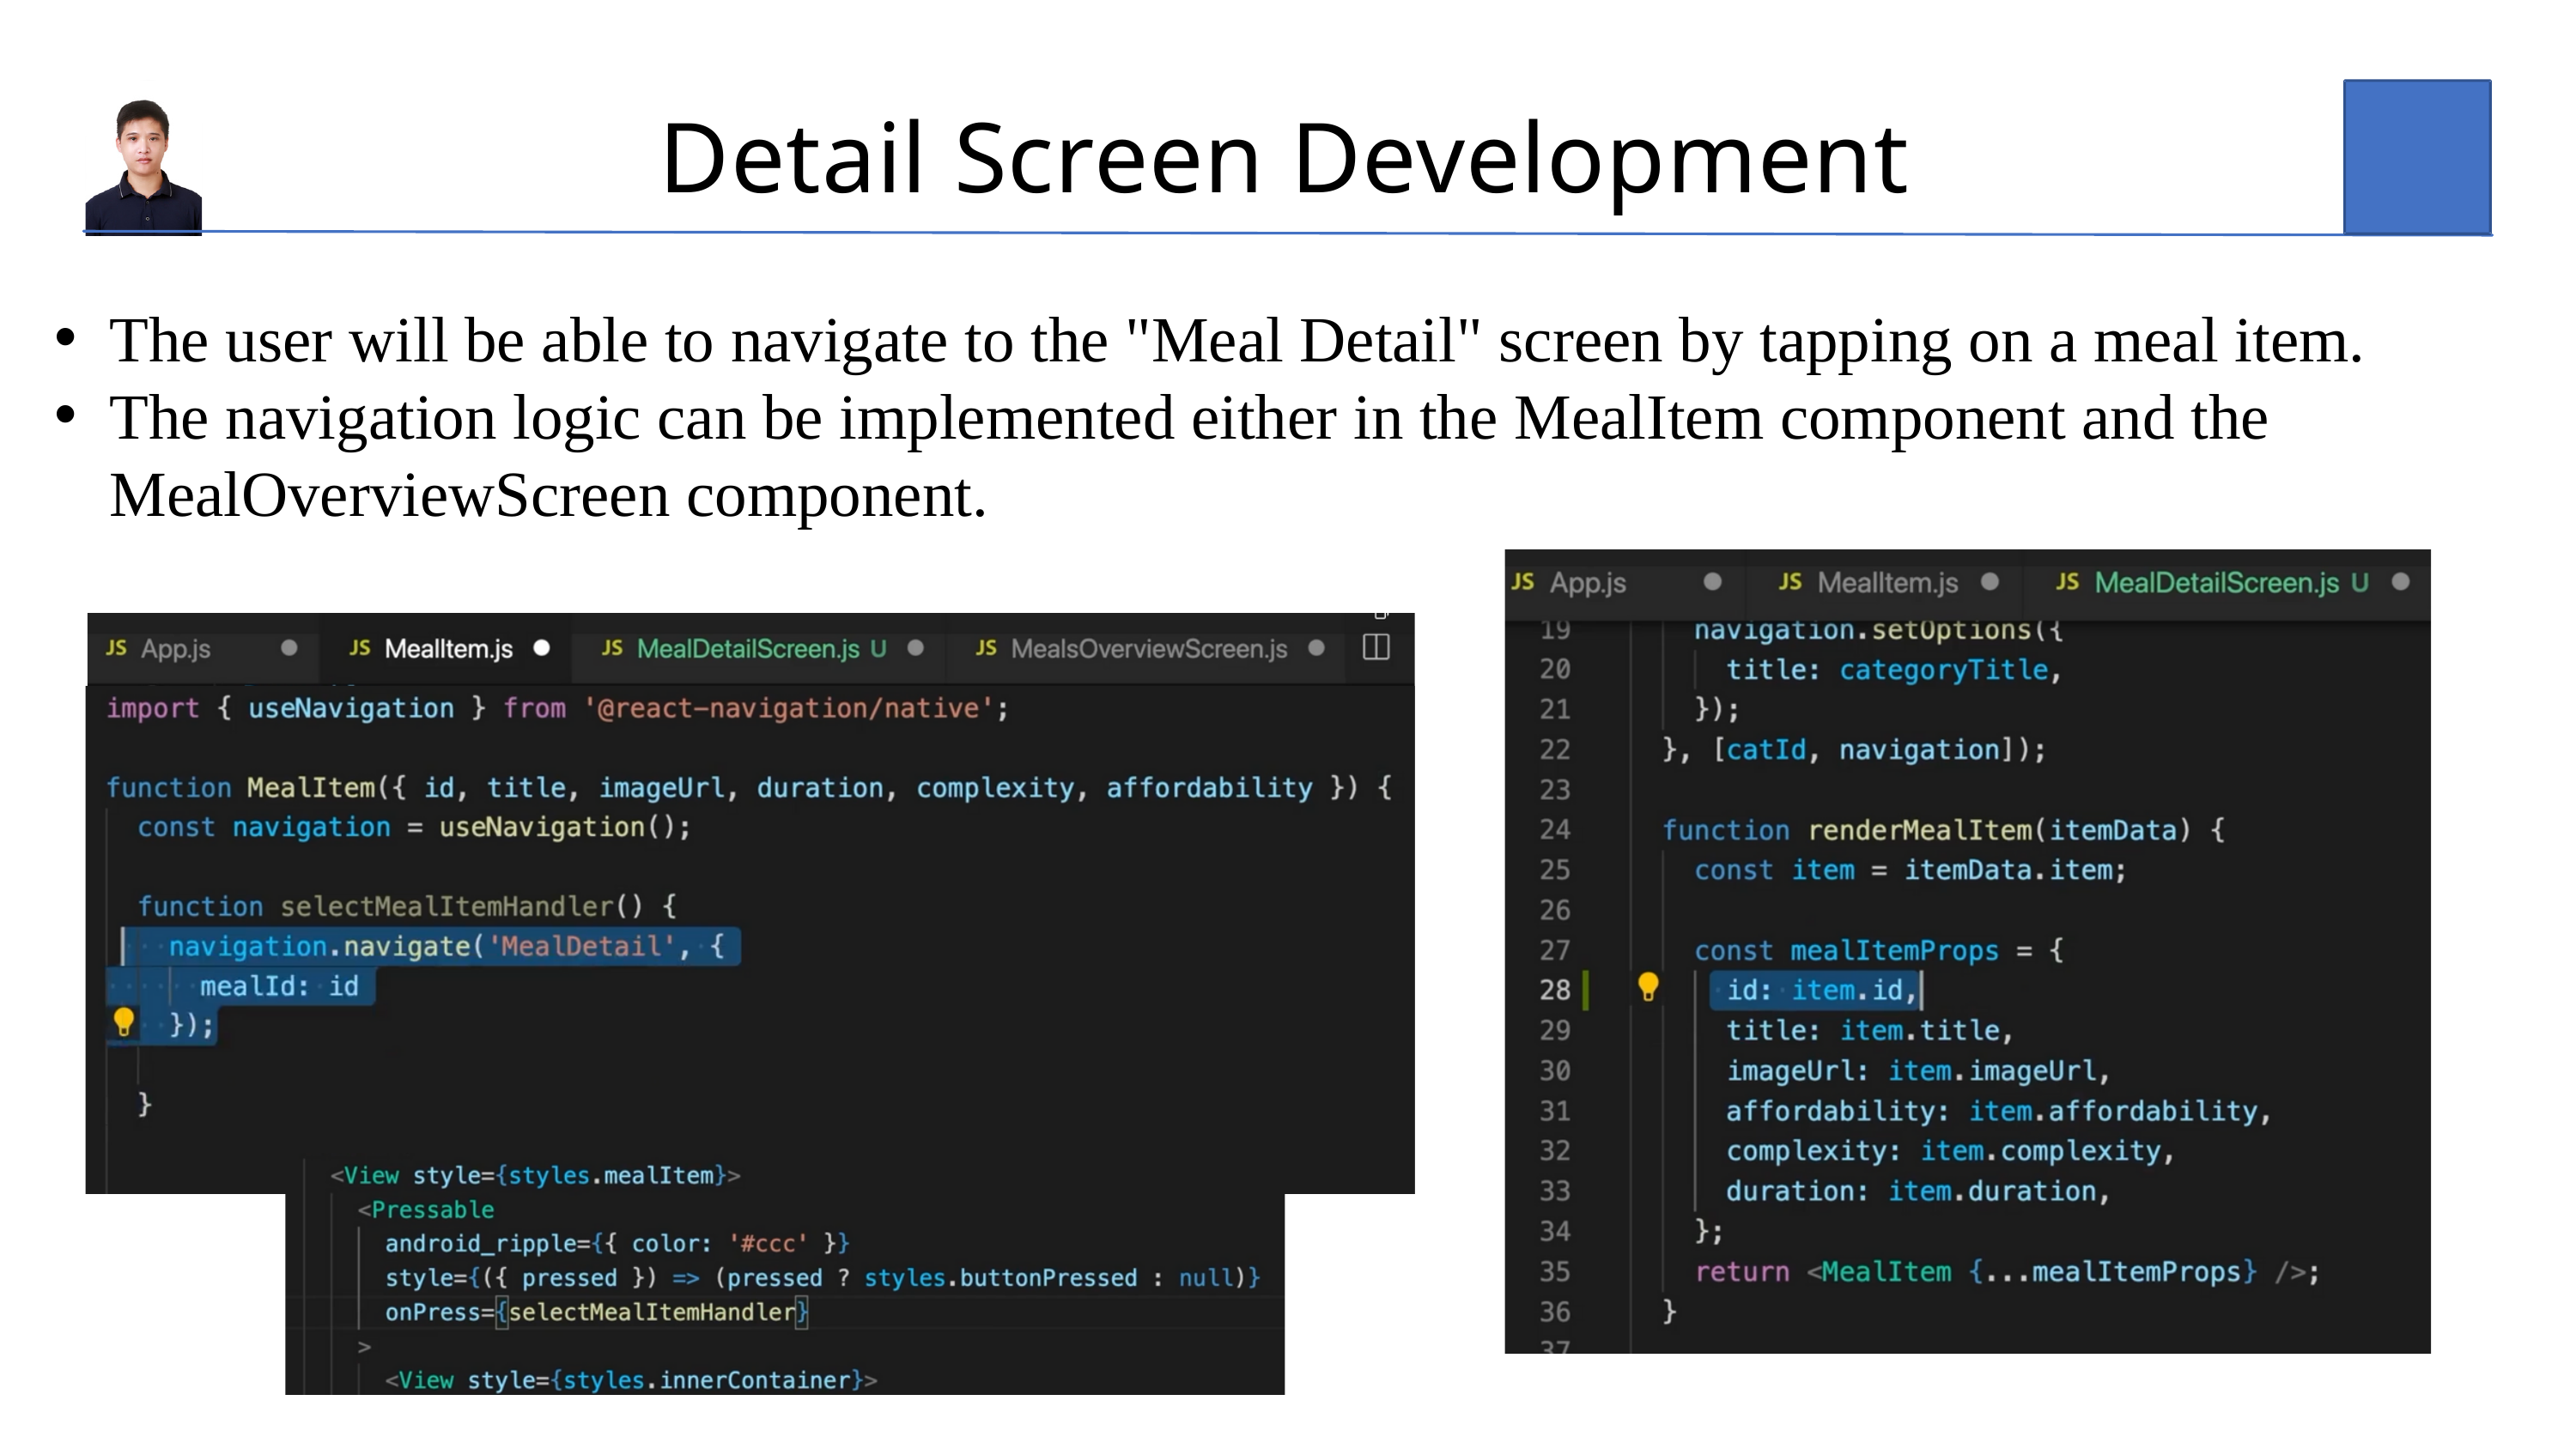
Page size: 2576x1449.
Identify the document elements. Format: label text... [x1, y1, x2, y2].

text_box [85, 80, 203, 231]
text_box [285, 1153, 1285, 1395]
text_box The user will be able to navigate to the "Meal Detail" screen by tapping on a meal item. The navigation logic can be implemented either in the MealItem component and the MealOverviewScreen component. [0, 297, 2534, 607]
text_box Detail Screen Development [240, 96, 2330, 213]
text_box [85, 686, 1415, 1194]
text_box [87, 613, 1415, 686]
text_box [85, 232, 203, 236]
text_box [1504, 607, 2432, 1355]
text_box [2342, 79, 2493, 235]
